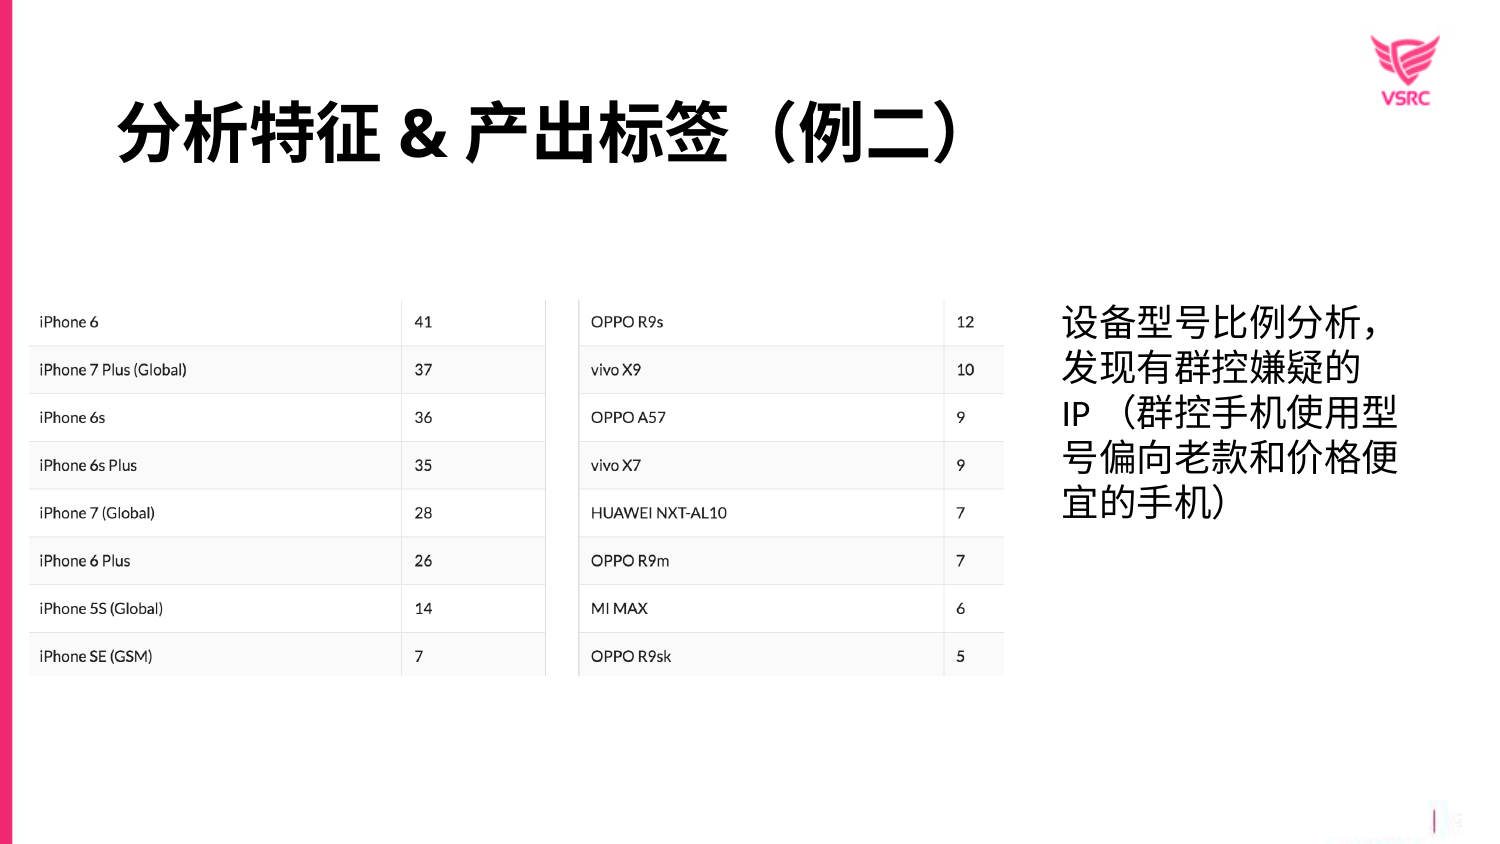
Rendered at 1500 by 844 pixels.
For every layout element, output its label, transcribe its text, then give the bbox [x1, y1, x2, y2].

text_box 设备型号比例分析，发现有群控嫌疑的IP（群控手机使用型号偏向老款和价格便宜的手机） [1046, 291, 1435, 532]
picture [0, 0, 1500, 844]
text_box 分析特征&产出标签（例二） [101, 83, 1126, 179]
